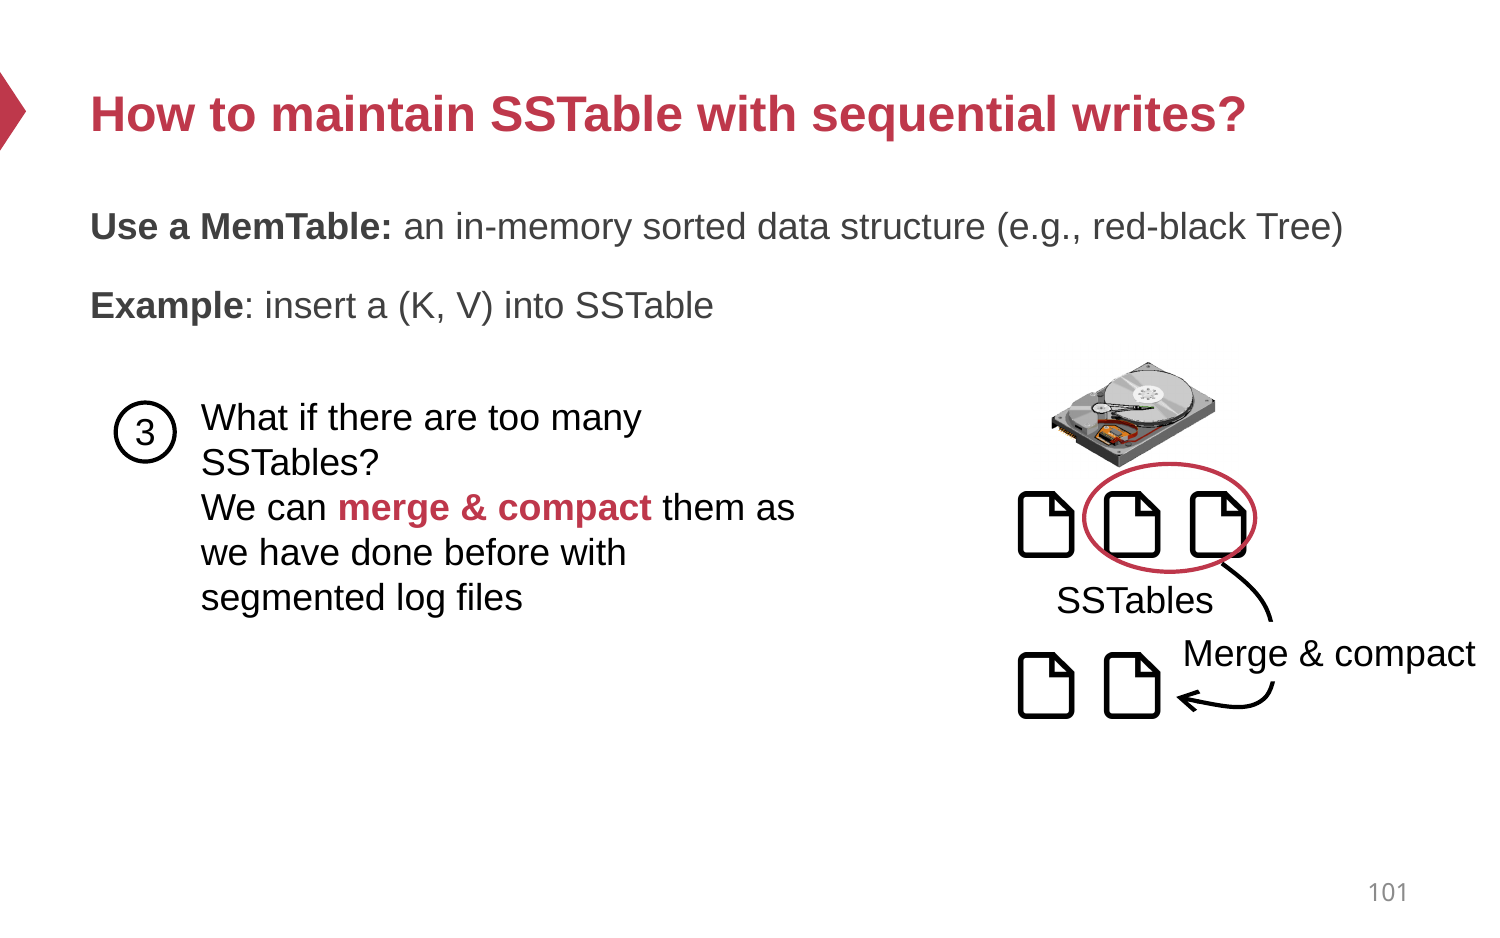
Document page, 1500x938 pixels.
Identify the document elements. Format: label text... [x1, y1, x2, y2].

text_box [1085, 484, 1245, 574]
text_box [1176, 682, 1275, 713]
picture [1012, 491, 1080, 559]
text_box Merge & compact [1167, 621, 1491, 682]
title How to maintain SSTable with sequential writes? [75, 37, 1425, 185]
picture [1098, 651, 1166, 719]
text_box [1202, 566, 1273, 621]
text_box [115, 400, 175, 462]
picture [1184, 491, 1252, 559]
picture [1098, 491, 1166, 559]
picture [1033, 343, 1239, 480]
text_box SSTables [1041, 568, 1219, 629]
text_box What if there are too many SSTables? We can merge & compact them as we have done before with segmented log files [186, 385, 831, 626]
list Use a MemTable: an in-memory sorted data structure (e.g., red-black Tree) Example: insert a (K, V) into SSTable [75, 185, 1425, 375]
slide_number 101 [1074, 868, 1425, 919]
picture [1012, 651, 1080, 719]
